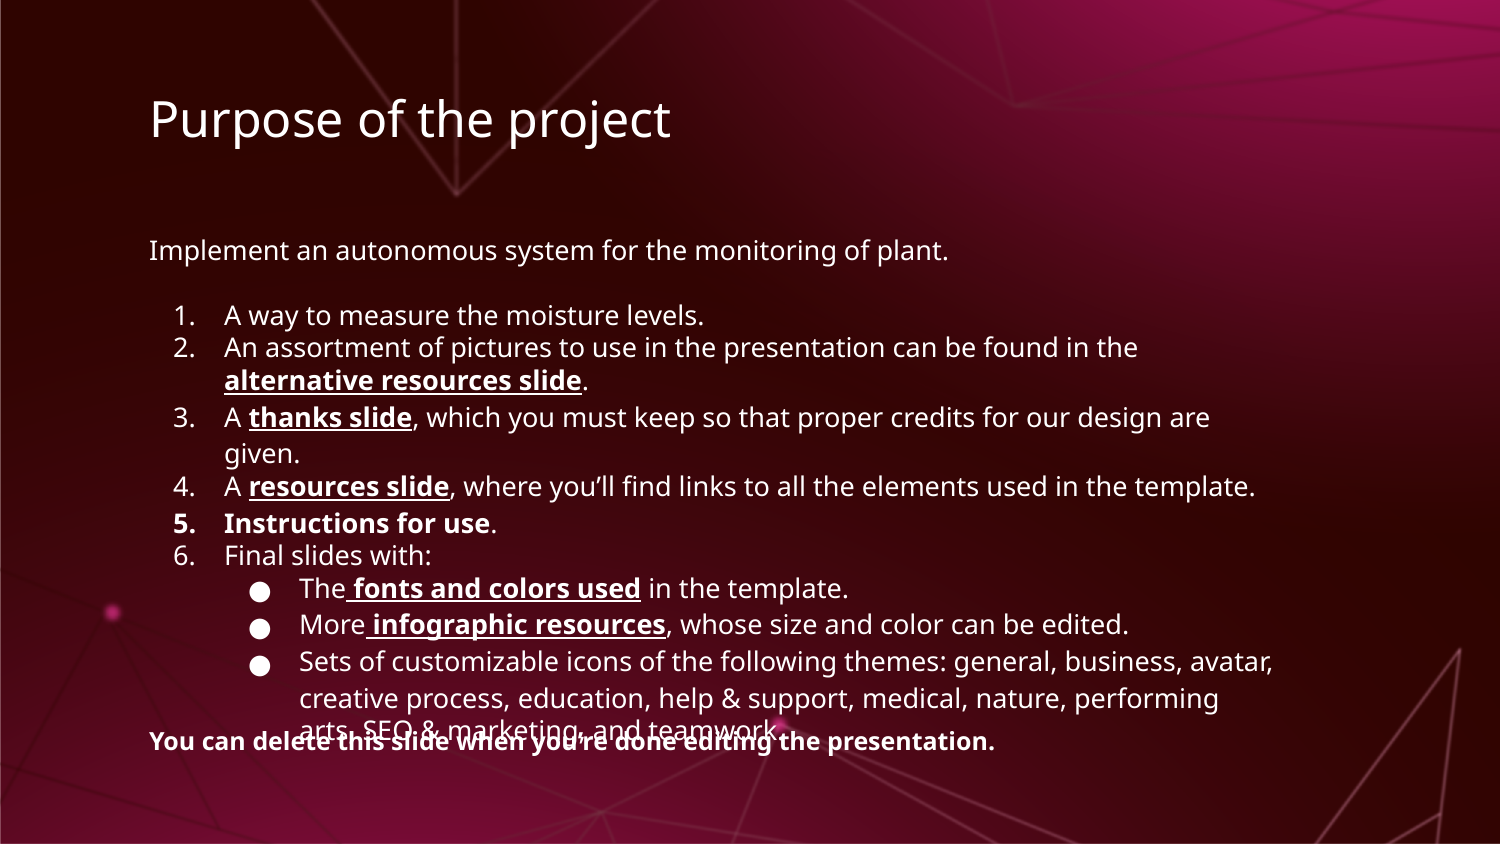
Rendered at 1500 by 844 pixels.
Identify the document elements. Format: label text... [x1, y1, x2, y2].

list Implement an autonomous system for the monitoring of plant. A way to measure the moisture levels. An assortment of pictures to use in the presentation can be found in the alternative resources slide. A thanks slide, which you must keep so that proper credits for our design are given. A resources slide, where you’ll find links to all the elements used in the template. Instructions for use. Final slides with: The fonts and colors used in the template. More infographic resources, whose size and color can be edited. Sets of customizable icons of the following themes: general, business, avatar, creative process, education, help & support, medical, nature, performing arts, SEO & marketing, and teamwork. [134, 218, 1294, 712]
picture [0, 0, 1500, 844]
title Purpose of the project [134, 72, 1210, 206]
text_box You can delete this slide when you’re done editing the presentation. [134, 705, 1033, 742]
